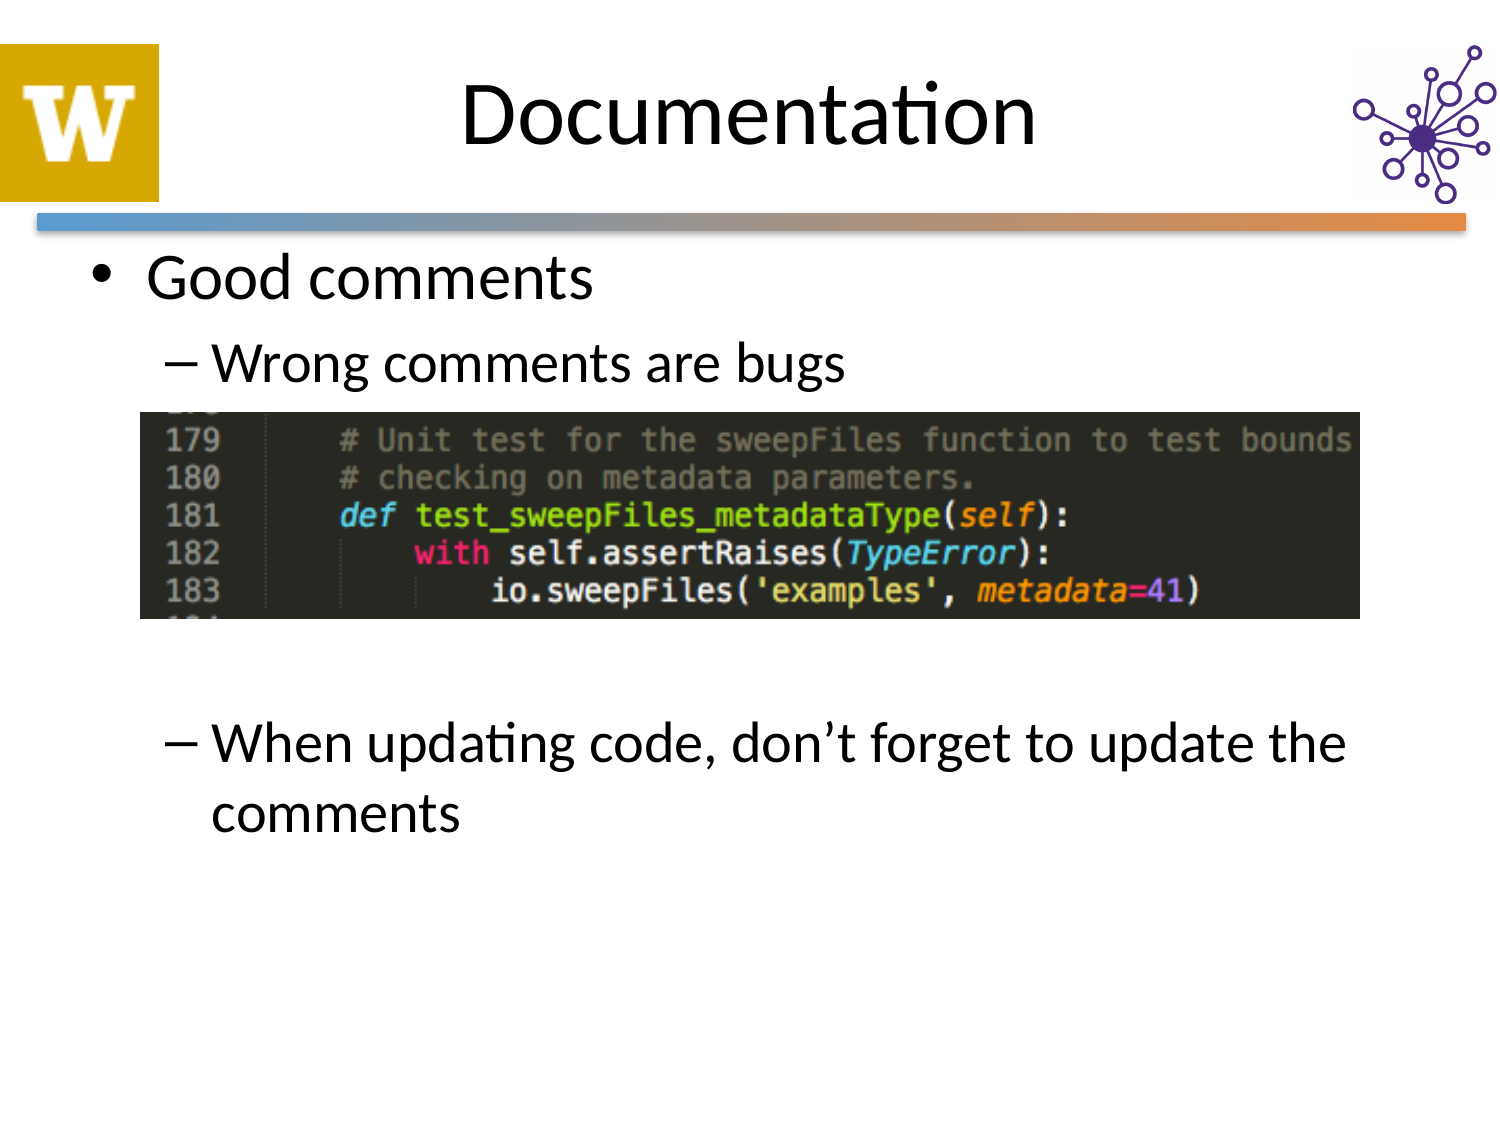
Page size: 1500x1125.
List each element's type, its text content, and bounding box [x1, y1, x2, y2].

picture [1425, 45, 1497, 204]
list Good comments Wrong comments are bugs When updating code, don’t forget to update the comments [75, 224, 1475, 975]
picture [140, 412, 1360, 619]
picture [0, 44, 159, 202]
title Documentation [75, 45, 1425, 224]
